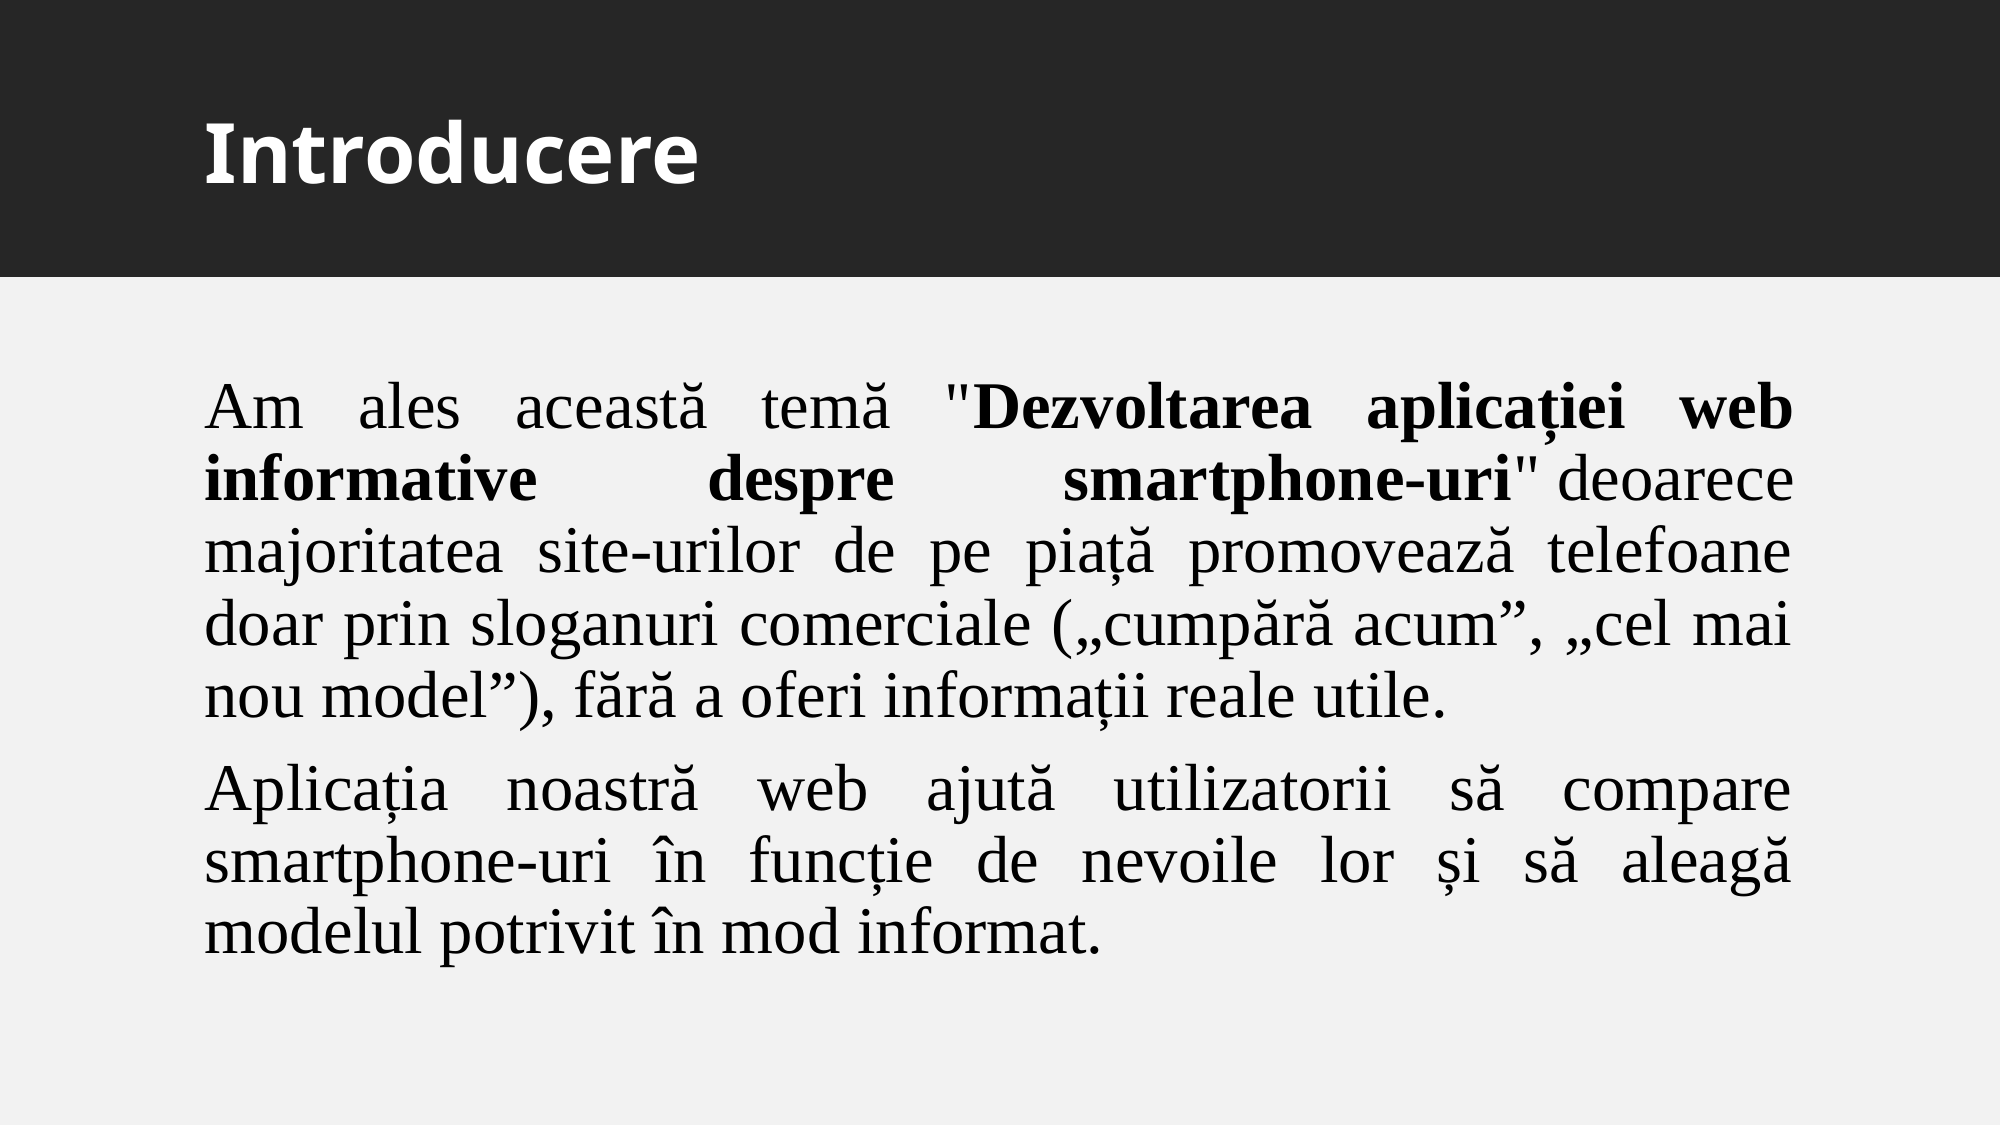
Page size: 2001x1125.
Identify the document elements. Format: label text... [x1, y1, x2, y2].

list Am ales această temă "Dezvoltarea aplicației web informative despre smartphone-uri" deoarece majoritatea site-urilor de pe piață promovează telefoane doar prin sloganuri comerciale („cumpără acum”, „cel mai nou model”), fără a oferi informații reale utile. Aplicația noastră web ajută utilizatorii să compare smartphone-uri în funcție de nevoile lor și să aleagă modelul potrivit în mod informat. [189, 363, 1811, 1014]
text_box [0, 275, 2000, 1125]
text_box [0, 0, 2000, 275]
title Introducere [189, 104, 1812, 253]
